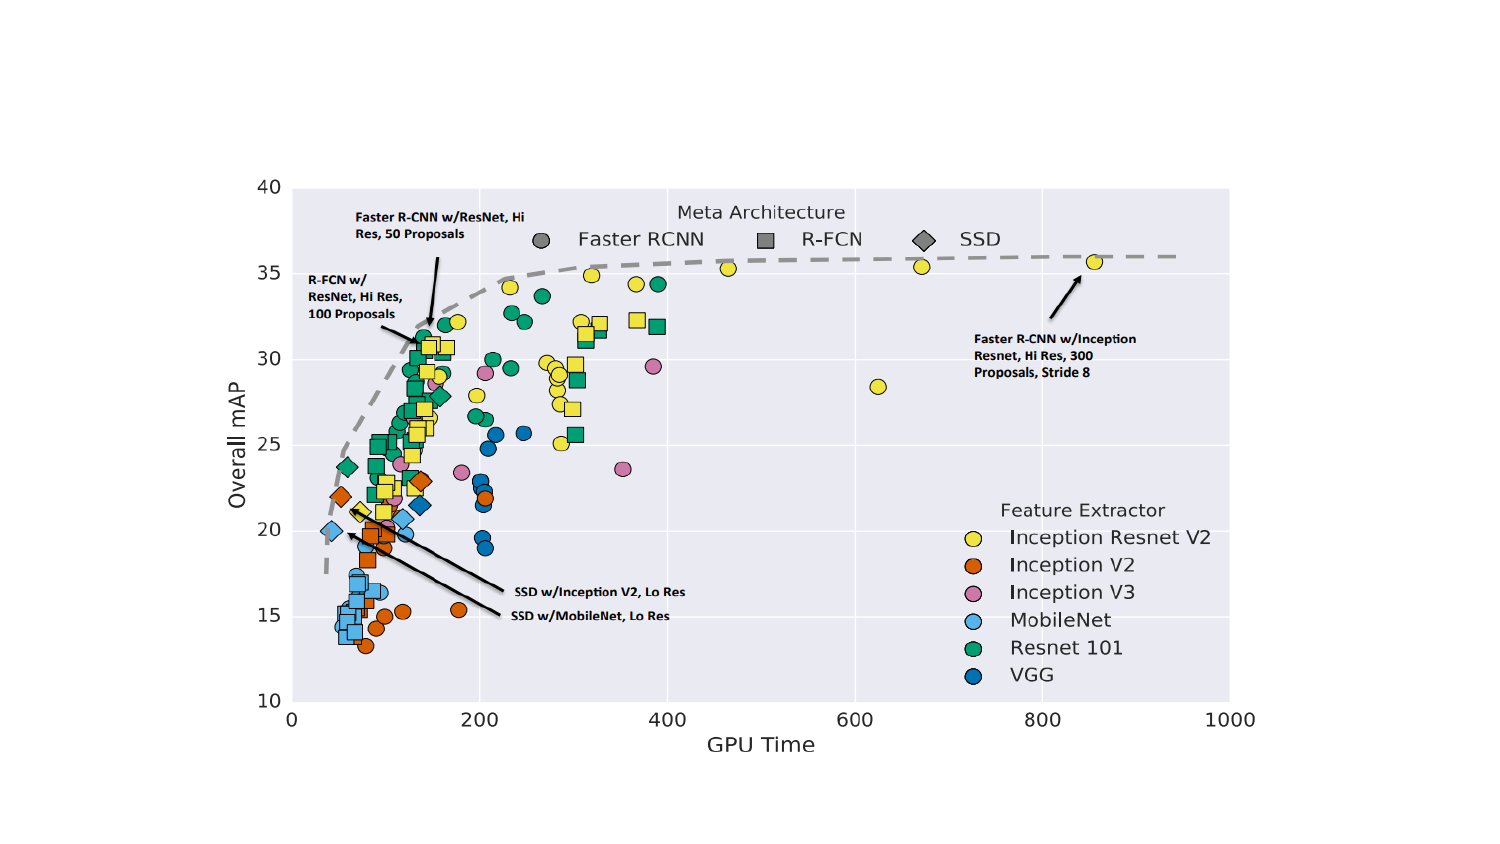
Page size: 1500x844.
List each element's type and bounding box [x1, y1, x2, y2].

picture [179, 161, 1286, 764]
